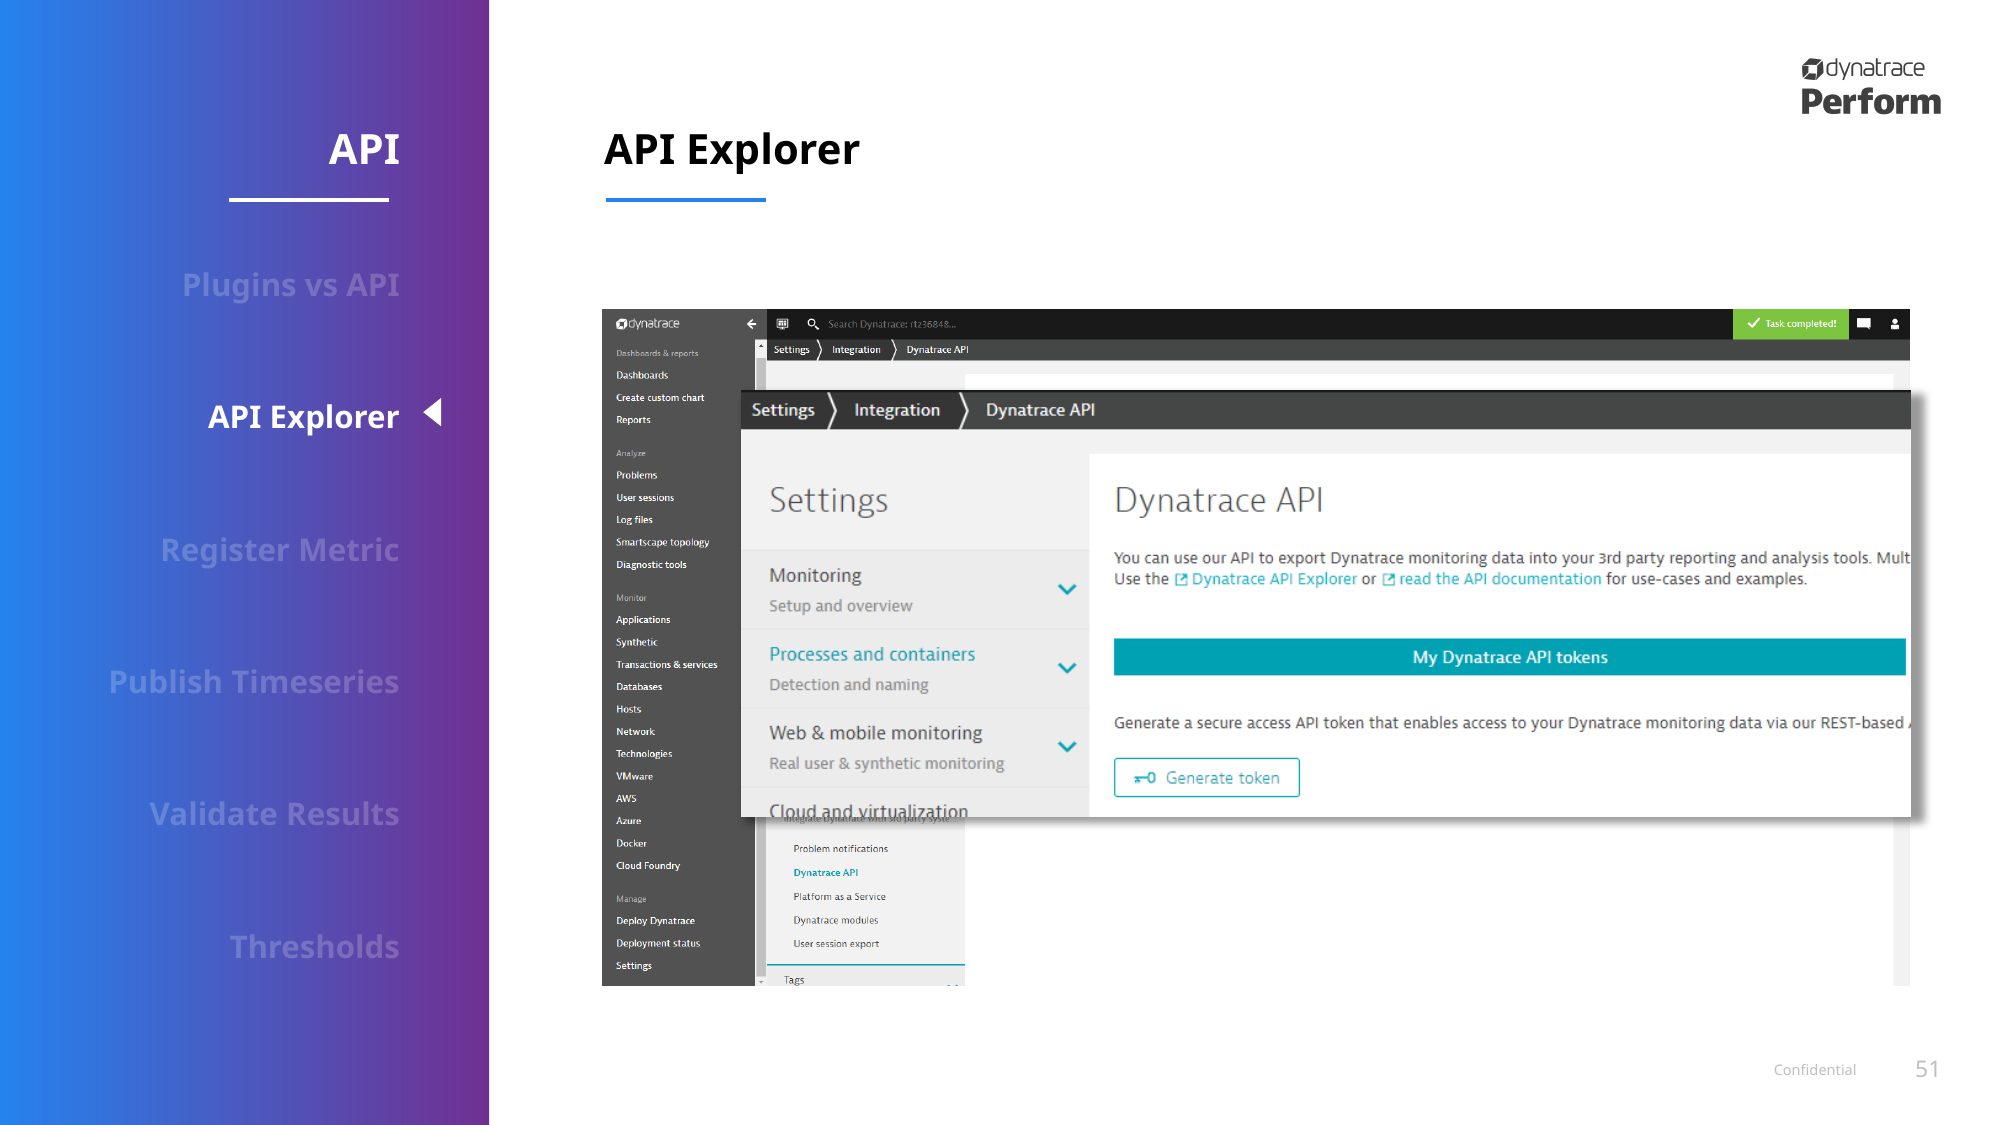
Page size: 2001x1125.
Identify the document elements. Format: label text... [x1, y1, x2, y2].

picture [1797, 51, 1944, 125]
list Plugins vs API API Explorer Register Metric Publish Timeseries Validate Results Thresholds [73, 249, 415, 1014]
picture [602, 309, 1911, 986]
text_box [422, 396, 442, 428]
title API Explorer [589, 59, 1863, 181]
list API [73, 59, 415, 181]
